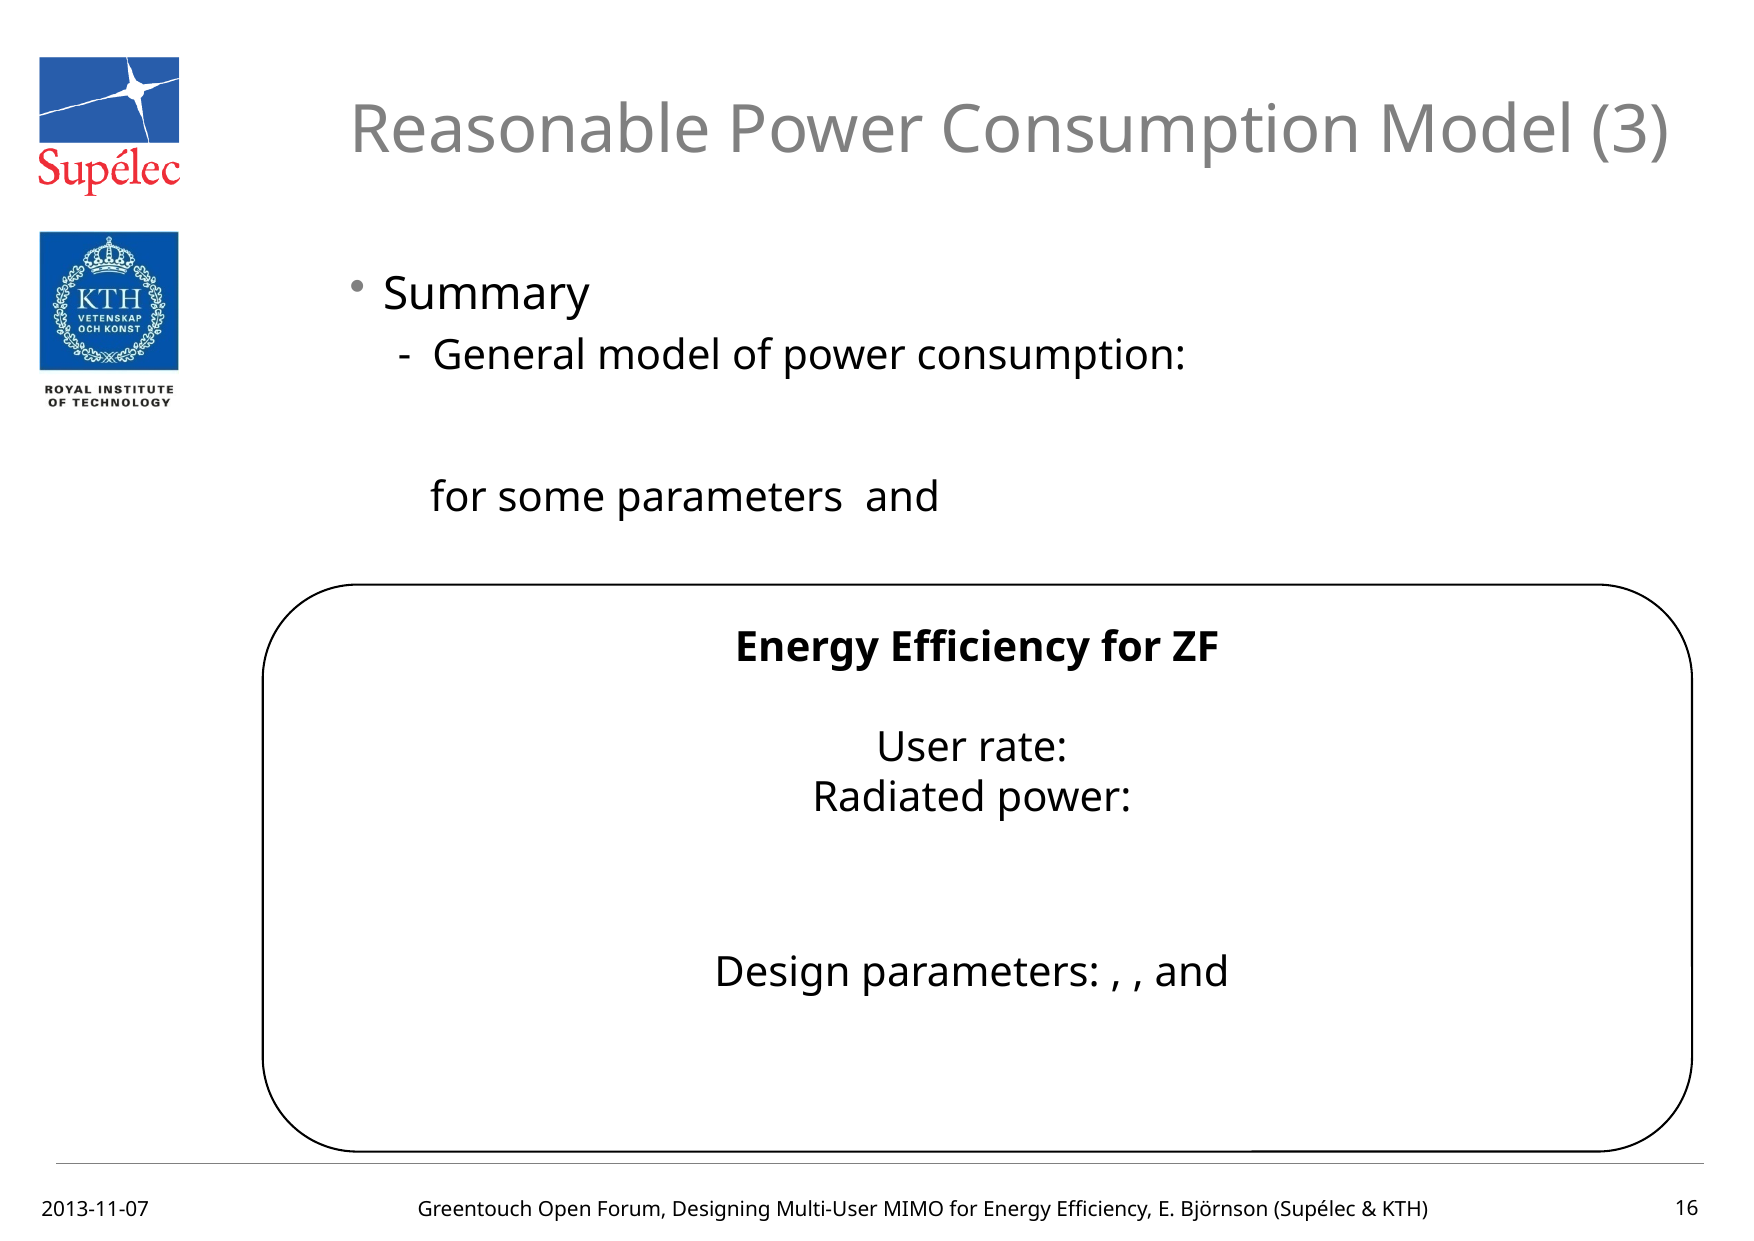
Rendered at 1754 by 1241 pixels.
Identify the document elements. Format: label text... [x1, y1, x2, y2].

title Reasonable Power Consumption Model (3) [349, 22, 1754, 230]
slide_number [26, 1175, 206, 1241]
slide_number 16 [1627, 1175, 1714, 1241]
picture [39, 231, 179, 408]
picture [38, 57, 180, 196]
footer Greentouch Open Forum, Designing Multi-User MIMO for Energy Efficiency, E. Björnson (Supélec & KTH) [354, 1175, 1492, 1241]
